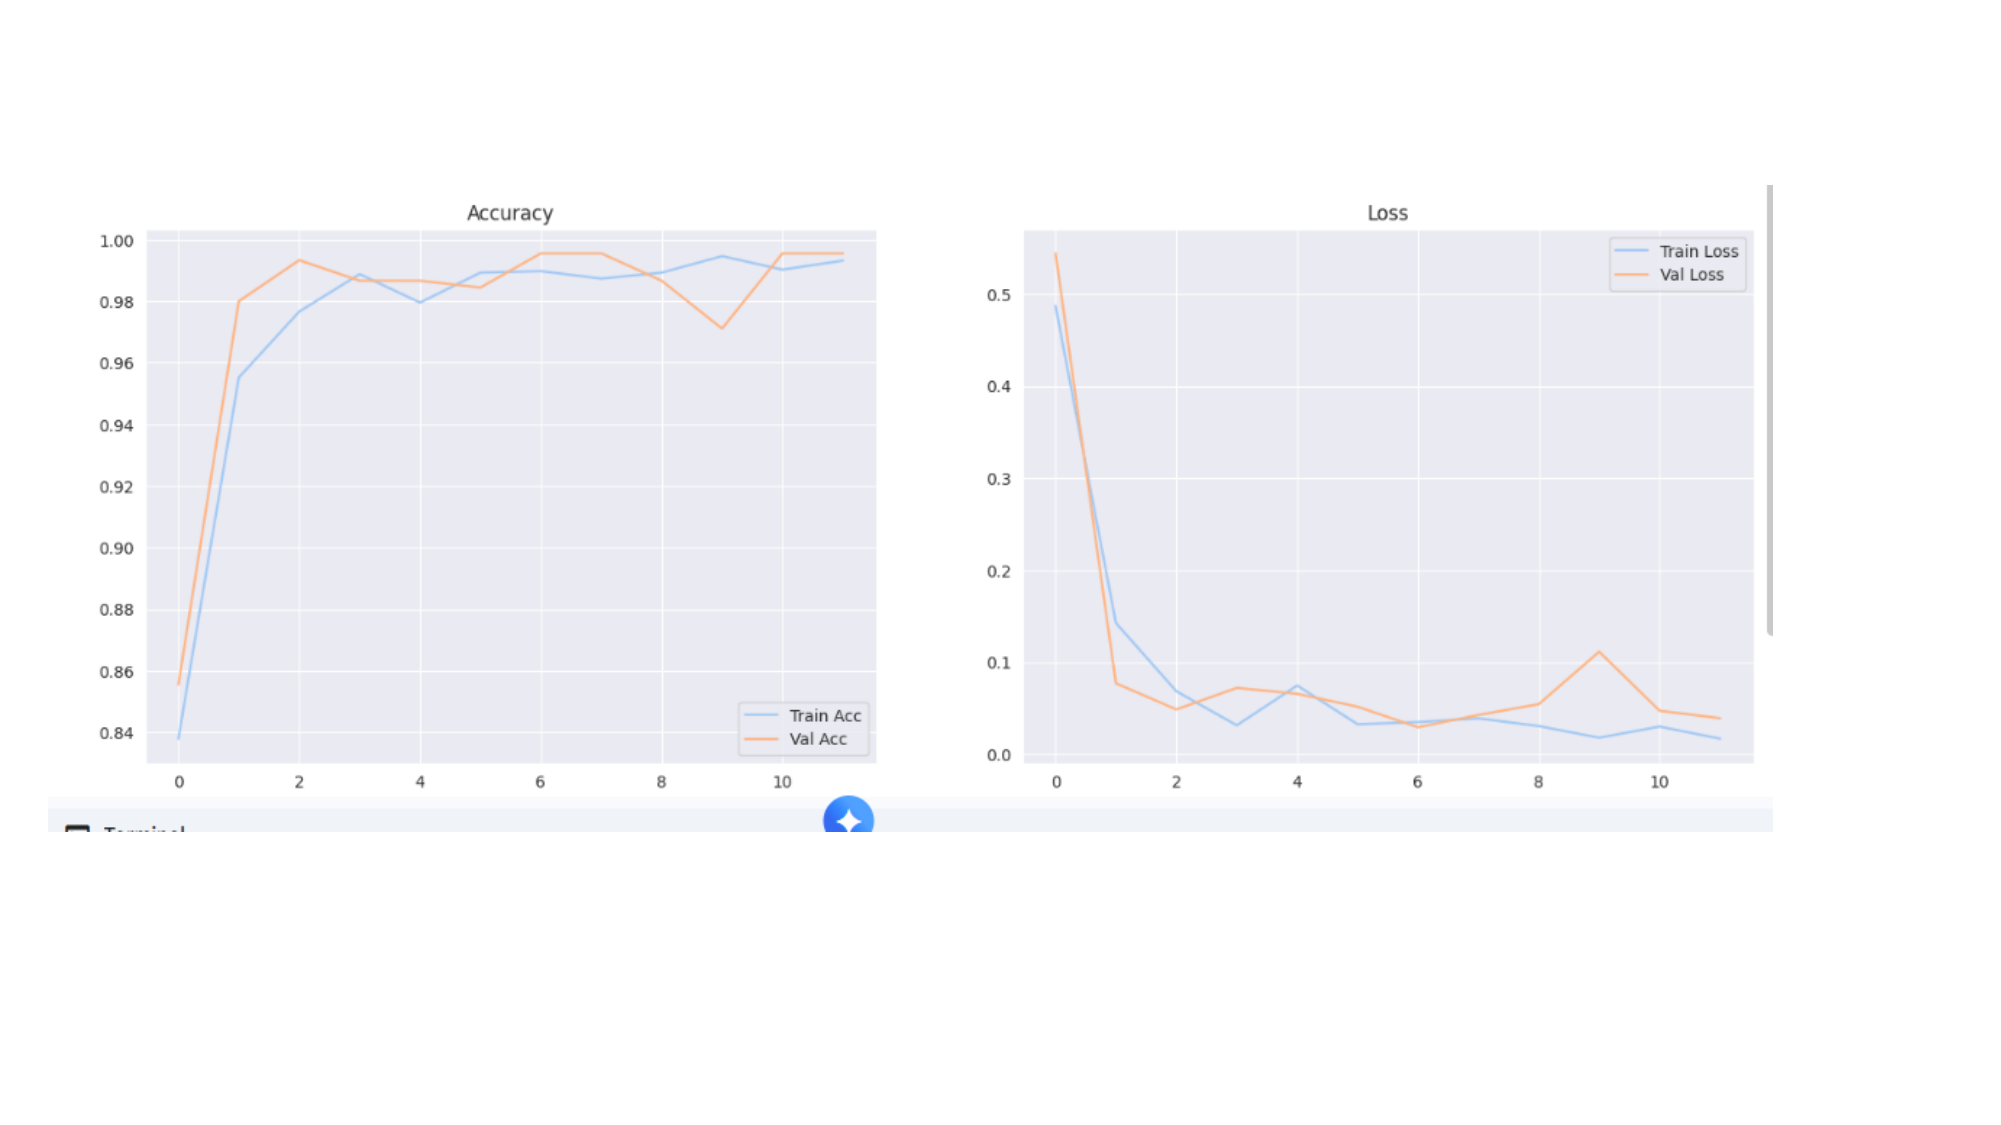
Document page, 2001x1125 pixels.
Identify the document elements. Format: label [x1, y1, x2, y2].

list [47, 185, 1773, 832]
